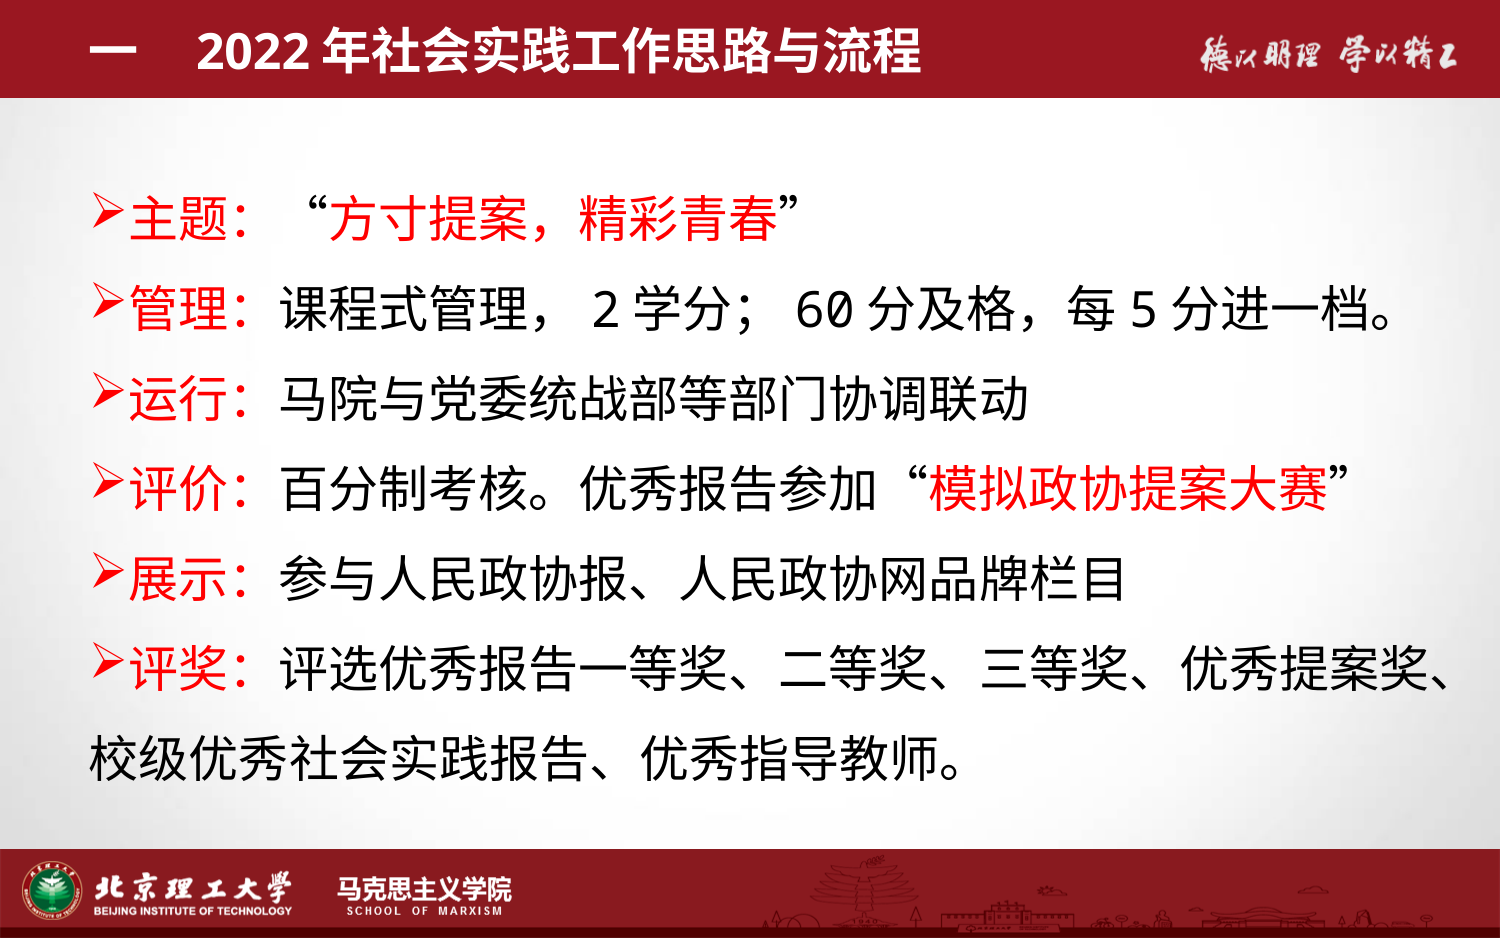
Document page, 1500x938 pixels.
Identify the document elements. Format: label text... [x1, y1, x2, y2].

picture [1111, 14, 1500, 85]
text_box 主题：“方寸提案，精彩青春” 管理：课程式管理，2学分；60分及格，每5分进一档。 运行：马院与党委统战部等部门协调联动 评价：百分制考核。优秀报告参加“模拟政协提案大赛” 展示：参与人民政协报、人民政协网品牌栏目 评奖：评选优秀报告一等奖、二等奖、三等奖、优秀提案奖、校级优秀社会实践报告、优秀指导教师。 [74, 149, 1493, 847]
text_box 一 2022年社会实践工作思路与流程 [74, 11, 1005, 87]
text_box [0, 0, 1500, 99]
picture [0, 99, 1500, 938]
